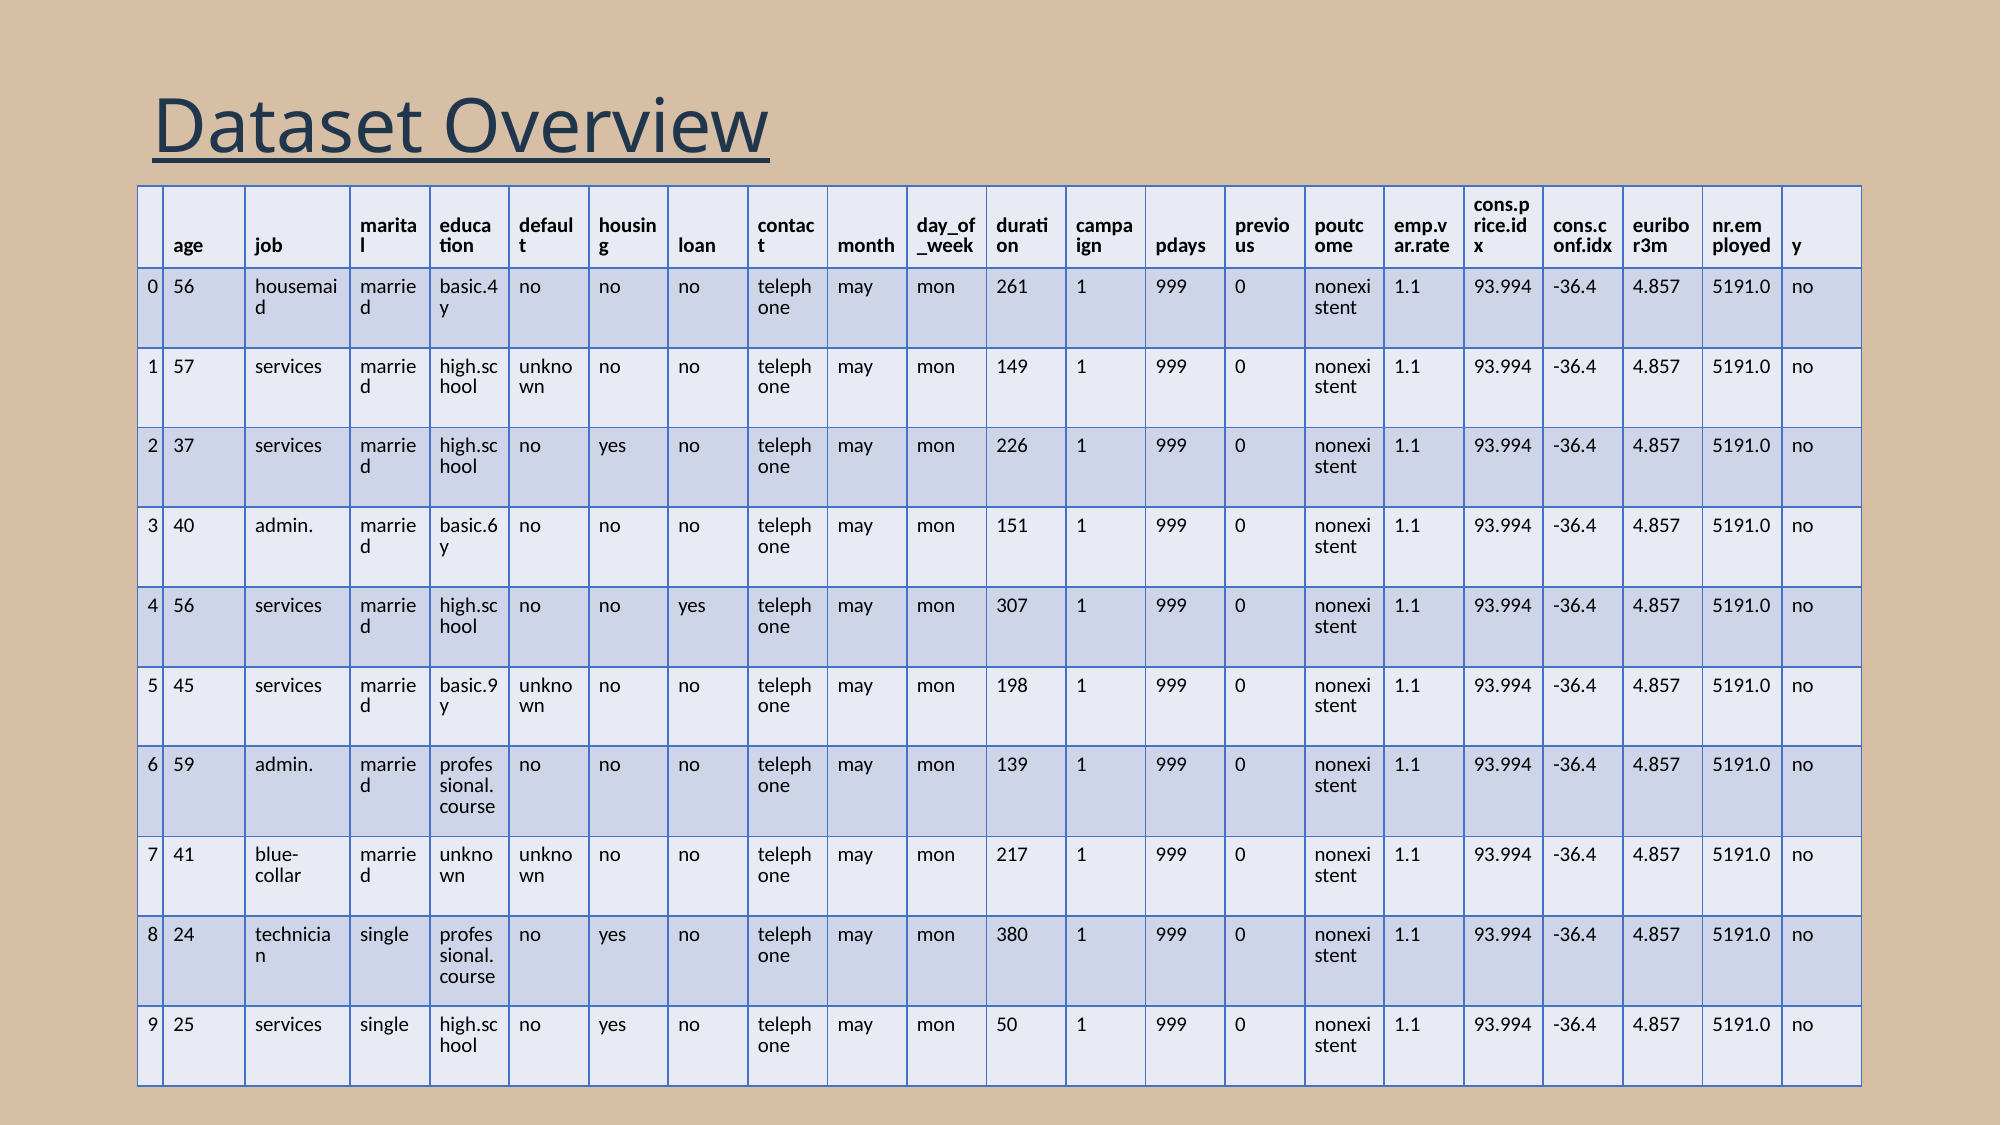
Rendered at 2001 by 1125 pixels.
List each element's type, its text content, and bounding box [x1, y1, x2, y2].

table_cell 93.994 [1465, 668, 1542, 745]
table_cell -36.4 [1544, 1007, 1622, 1085]
table_cell may [828, 428, 906, 506]
table_header month [828, 234, 906, 267]
table_cell 0 [1226, 1007, 1304, 1085]
table_header duration [987, 234, 1065, 267]
table_cell 999 [1146, 588, 1224, 666]
table_cell 999 [1146, 668, 1224, 745]
table_cell 1 [1067, 349, 1145, 427]
table_cell no [1783, 1007, 1861, 1085]
table_cell nonexistent [1306, 668, 1383, 745]
table_cell 5191.0 [1703, 508, 1781, 586]
table_cell 1.1 [1385, 747, 1463, 836]
table_cell housemaid [246, 269, 349, 347]
table_cell no [510, 269, 588, 347]
table_cell 0 [1226, 747, 1304, 836]
table_header cons.conf.idx [1544, 234, 1622, 267]
table_cell may [828, 668, 906, 745]
table_cell yes [590, 917, 667, 1005]
table_cell no [669, 269, 747, 347]
table_cell 0 [1226, 269, 1304, 347]
table_cell no [510, 508, 588, 586]
table_cell 41 [164, 837, 244, 915]
table_cell no [669, 747, 747, 836]
table_cell no [510, 428, 588, 506]
table_cell no [669, 428, 747, 506]
table_cell high.school [431, 428, 508, 506]
table_cell unknown [510, 837, 588, 915]
table_cell admin. [246, 508, 349, 586]
table_cell no [669, 349, 747, 427]
table_cell mon [908, 349, 986, 427]
table_cell nonexistent [1306, 837, 1383, 915]
table_cell may [828, 837, 906, 915]
table_cell 5191.0 [1703, 588, 1781, 666]
table_cell 7 [138, 837, 162, 915]
table_cell 1.1 [1385, 917, 1463, 1005]
table_cell may [828, 349, 906, 427]
table_cell 37 [164, 428, 244, 506]
table_cell 5191.0 [1703, 747, 1781, 836]
table_cell telephone [749, 837, 827, 915]
table_cell yes [590, 1007, 667, 1085]
table_cell 59 [164, 747, 244, 836]
table_cell 93.994 [1465, 428, 1542, 506]
table_cell 5191.0 [1703, 668, 1781, 745]
table_cell 0 [1226, 349, 1304, 427]
table_cell married [351, 837, 429, 915]
table_cell technician [246, 917, 349, 1005]
table_cell no [510, 1007, 588, 1085]
table_cell married [351, 269, 429, 347]
table_header [138, 234, 162, 267]
table_cell yes [590, 428, 667, 506]
table_cell married [351, 588, 429, 666]
table_cell single [351, 1007, 429, 1085]
table_cell no [1783, 917, 1861, 1005]
table_cell 1.1 [1385, 1007, 1463, 1085]
table_cell 1.1 [1385, 668, 1463, 745]
table_cell 0 [1226, 428, 1304, 506]
table_cell 57 [164, 349, 244, 427]
table_cell no [669, 668, 747, 745]
table_cell professional.course [431, 917, 508, 1005]
table_cell no [1783, 428, 1861, 506]
table_cell yes [669, 588, 747, 666]
table_cell 0 [138, 269, 162, 347]
table_cell 4.857 [1624, 349, 1702, 427]
table_cell services [246, 428, 349, 506]
table_cell married [351, 428, 429, 506]
table_cell 93.994 [1465, 917, 1542, 1005]
table_cell may [828, 747, 906, 836]
table_cell 999 [1146, 837, 1224, 915]
table_cell telephone [749, 588, 827, 666]
table_cell basic.4y [431, 269, 508, 347]
table_cell nonexistent [1306, 917, 1383, 1005]
table_cell no [590, 837, 667, 915]
table_header education [431, 234, 508, 267]
table_cell 1 [1067, 1007, 1145, 1085]
table_cell telephone [749, 1007, 827, 1085]
table_cell 999 [1146, 1007, 1224, 1085]
table_cell 93.994 [1465, 508, 1542, 586]
table_cell 3 [138, 508, 162, 586]
table_cell -36.4 [1544, 747, 1622, 836]
table_cell married [351, 349, 429, 427]
table_header y [1783, 234, 1861, 267]
table_header pdays [1146, 234, 1224, 267]
table_cell -36.4 [1544, 917, 1622, 1005]
title Dataset Overview [137, 16, 1863, 234]
table_cell no [1783, 668, 1861, 745]
table_cell 5191.0 [1703, 1007, 1781, 1085]
table_cell -36.4 [1544, 588, 1622, 666]
table_cell services [246, 1007, 349, 1085]
table_cell unknown [431, 837, 508, 915]
table_cell no [1783, 747, 1861, 836]
table_cell 0 [1226, 508, 1304, 586]
table_cell no [590, 508, 667, 586]
table_cell 1 [1067, 837, 1145, 915]
table_cell telephone [749, 269, 827, 347]
table_cell 56 [164, 588, 244, 666]
table_cell mon [908, 508, 986, 586]
table_cell mon [908, 747, 986, 836]
table_cell 1.1 [1385, 269, 1463, 347]
table_cell mon [908, 668, 986, 745]
table_cell 198 [987, 668, 1065, 745]
table_cell 0 [1226, 668, 1304, 745]
table_cell no [1783, 508, 1861, 586]
table_header emp.var.rate [1385, 234, 1463, 267]
table_cell 5191.0 [1703, 349, 1781, 427]
table_cell 1 [1067, 588, 1145, 666]
table_cell 1 [1067, 508, 1145, 586]
table_cell professional.course [431, 747, 508, 836]
table_cell no [1783, 269, 1861, 347]
table_header marital [351, 234, 429, 267]
table_header age [164, 234, 244, 267]
table_header housing [590, 234, 667, 267]
table_cell no [669, 1007, 747, 1085]
table_cell 0 [1226, 837, 1304, 915]
table_header previous [1226, 234, 1304, 267]
table_cell 93.994 [1465, 588, 1542, 666]
table_header campaign [1067, 234, 1145, 267]
table_cell 93.994 [1465, 349, 1542, 427]
table_cell 5191.0 [1703, 837, 1781, 915]
table_header cons.price.idx [1465, 234, 1542, 267]
table_cell 1 [1067, 269, 1145, 347]
table_cell may [828, 1007, 906, 1085]
table_cell 0 [1226, 588, 1304, 666]
table_cell telephone [749, 349, 827, 427]
table_header nr.employed [1703, 234, 1781, 267]
table_cell 4.857 [1624, 269, 1702, 347]
table_cell 2 [138, 428, 162, 506]
table_cell -36.4 [1544, 837, 1622, 915]
table_cell nonexistent [1306, 349, 1383, 427]
table_cell 4.857 [1624, 747, 1702, 836]
table_cell telephone [749, 668, 827, 745]
table_cell 4.857 [1624, 917, 1702, 1005]
table_cell telephone [749, 428, 827, 506]
table_cell admin. [246, 747, 349, 836]
table_cell nonexistent [1306, 747, 1383, 836]
table_cell mon [908, 837, 986, 915]
table_cell 5191.0 [1703, 428, 1781, 506]
table_cell 4.857 [1624, 428, 1702, 506]
table_cell 93.994 [1465, 269, 1542, 347]
table_header poutcome [1306, 234, 1383, 267]
table_cell 1.1 [1385, 428, 1463, 506]
table_cell 56 [164, 269, 244, 347]
table_cell may [828, 588, 906, 666]
table_cell 0 [1226, 917, 1304, 1005]
table_header euribor3m [1624, 234, 1702, 267]
table_cell 93.994 [1465, 747, 1542, 836]
table_cell nonexistent [1306, 428, 1383, 506]
table_cell 999 [1146, 428, 1224, 506]
table_cell mon [908, 588, 986, 666]
table_cell 45 [164, 668, 244, 745]
table_cell mon [908, 428, 986, 506]
table_cell 1.1 [1385, 349, 1463, 427]
table_cell 217 [987, 837, 1065, 915]
table_cell no [590, 269, 667, 347]
table_cell no [590, 747, 667, 836]
table_cell no [669, 508, 747, 586]
table_cell 261 [987, 269, 1065, 347]
table_cell -36.4 [1544, 349, 1622, 427]
table_cell nonexistent [1306, 269, 1383, 347]
table_cell 9 [138, 1007, 162, 1085]
table_cell no [1783, 837, 1861, 915]
table_cell 5191.0 [1703, 917, 1781, 1005]
table_cell no [590, 668, 667, 745]
table_cell no [1783, 588, 1861, 666]
table_cell 149 [987, 349, 1065, 427]
table_cell no [669, 917, 747, 1005]
table_cell -36.4 [1544, 508, 1622, 586]
table_cell 151 [987, 508, 1065, 586]
table_header contact [749, 234, 827, 267]
table_cell 226 [987, 428, 1065, 506]
table_cell 93.994 [1465, 837, 1542, 915]
table_cell married [351, 747, 429, 836]
table_cell no [510, 747, 588, 836]
table_cell no [510, 588, 588, 666]
table_cell 999 [1146, 349, 1224, 427]
table_cell 8 [138, 917, 162, 1005]
table_cell 999 [1146, 508, 1224, 586]
table_cell no [1783, 349, 1861, 427]
table_cell married [351, 508, 429, 586]
table_cell single [351, 917, 429, 1005]
table_cell high.school [431, 1007, 508, 1085]
table_cell 1.1 [1385, 588, 1463, 666]
table_cell 307 [987, 588, 1065, 666]
table_cell 1.1 [1385, 508, 1463, 586]
table_cell no [669, 837, 747, 915]
table_cell 25 [164, 1007, 244, 1085]
table_cell -36.4 [1544, 269, 1622, 347]
table_cell 1 [1067, 668, 1145, 745]
table_cell 93.994 [1465, 1007, 1542, 1085]
table_cell 1.1 [1385, 837, 1463, 915]
table_cell 4.857 [1624, 668, 1702, 745]
table_cell high.school [431, 349, 508, 427]
table_cell -36.4 [1544, 428, 1622, 506]
table_cell blue-collar [246, 837, 349, 915]
table_cell may [828, 508, 906, 586]
table_cell nonexistent [1306, 508, 1383, 586]
table_cell no [590, 349, 667, 427]
table_cell mon [908, 269, 986, 347]
table_cell telephone [749, 917, 827, 1005]
table_cell 4.857 [1624, 588, 1702, 666]
table_header loan [669, 234, 747, 267]
table_cell mon [908, 917, 986, 1005]
table_cell no [590, 588, 667, 666]
table_cell 1 [1067, 917, 1145, 1005]
table_cell 139 [987, 747, 1065, 836]
table_cell nonexistent [1306, 1007, 1383, 1085]
table_header default [510, 234, 588, 267]
table_cell 4.857 [1624, 508, 1702, 586]
table_cell 999 [1146, 747, 1224, 836]
table_cell telephone [749, 747, 827, 836]
table_cell 4.857 [1624, 1007, 1702, 1085]
table_cell 4 [138, 588, 162, 666]
table_cell 5191.0 [1703, 269, 1781, 347]
table_cell services [246, 588, 349, 666]
table_cell 50 [987, 1007, 1065, 1085]
table_cell basic.9y [431, 668, 508, 745]
table_header job [246, 234, 349, 267]
table_cell 1 [1067, 428, 1145, 506]
table_cell 380 [987, 917, 1065, 1005]
table_cell high.school [431, 588, 508, 666]
table_cell 6 [138, 747, 162, 836]
table_cell services [246, 349, 349, 427]
table_cell 1 [1067, 747, 1145, 836]
table_cell married [351, 668, 429, 745]
table_cell -36.4 [1544, 668, 1622, 745]
table_cell basic.6y [431, 508, 508, 586]
table_cell unknown [510, 349, 588, 427]
table_cell nonexistent [1306, 588, 1383, 666]
table_cell may [828, 917, 906, 1005]
table_cell 4.857 [1624, 837, 1702, 915]
table_cell 24 [164, 917, 244, 1005]
table_cell 40 [164, 508, 244, 586]
table_cell mon [908, 1007, 986, 1085]
table_cell 999 [1146, 269, 1224, 347]
table_cell telephone [749, 508, 827, 586]
table_cell services [246, 668, 349, 745]
table_cell 5 [138, 668, 162, 745]
table_cell 999 [1146, 917, 1224, 1005]
table_cell no [510, 917, 588, 1005]
table_header day_of_week [908, 234, 986, 267]
table_cell may [828, 269, 906, 347]
table_cell 1 [138, 349, 162, 427]
table_cell unknown [510, 668, 588, 745]
